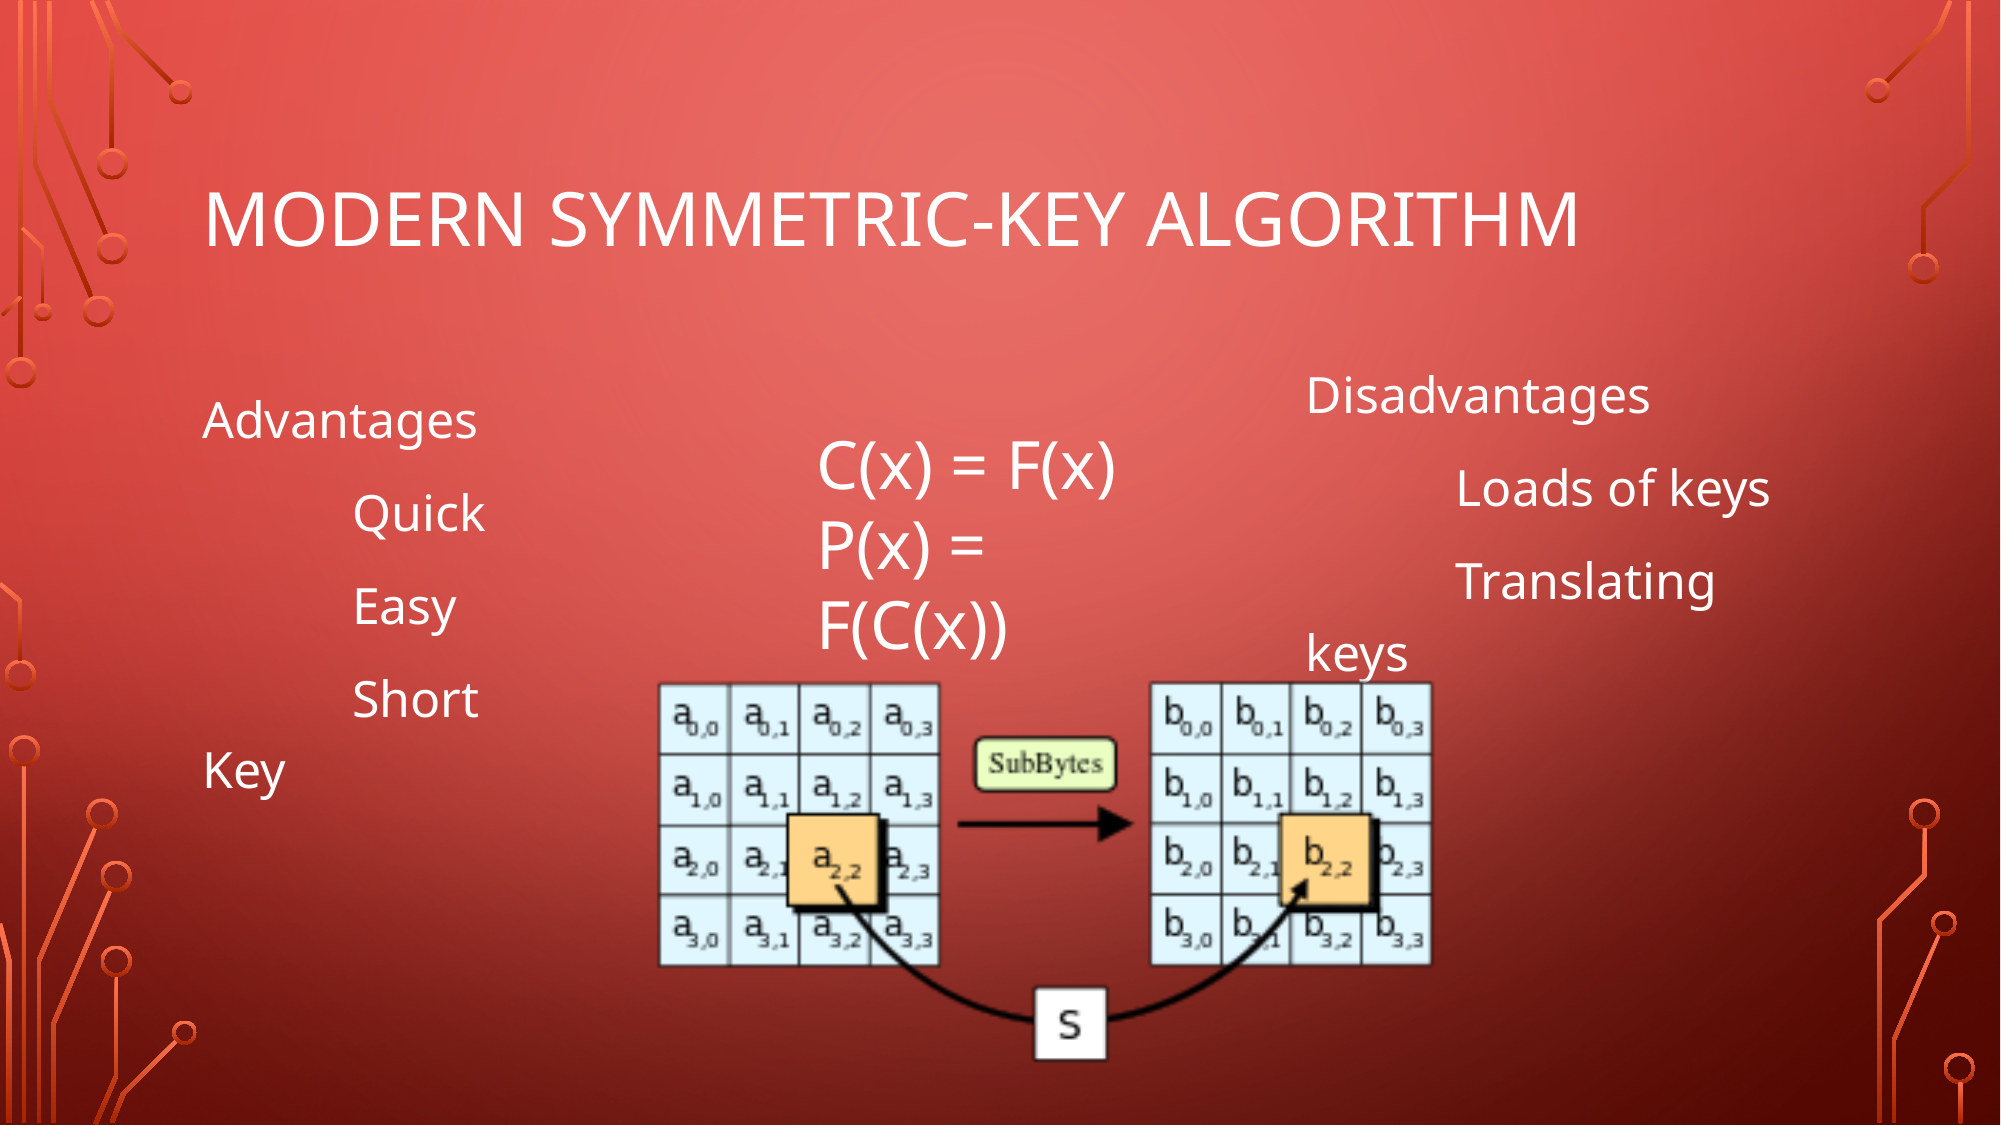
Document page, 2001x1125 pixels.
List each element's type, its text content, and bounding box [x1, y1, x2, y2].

title Modern Symmetric-key algorithm [187, 101, 1813, 344]
text_box C(x) = F(x) P(x) = F(C(x)) [801, 415, 1199, 668]
list Advantages Quick Easy Short Key [187, 369, 591, 950]
text_box Disadvantages Loads of keys Translating keys [1290, 343, 1813, 925]
picture [653, 668, 1438, 1077]
